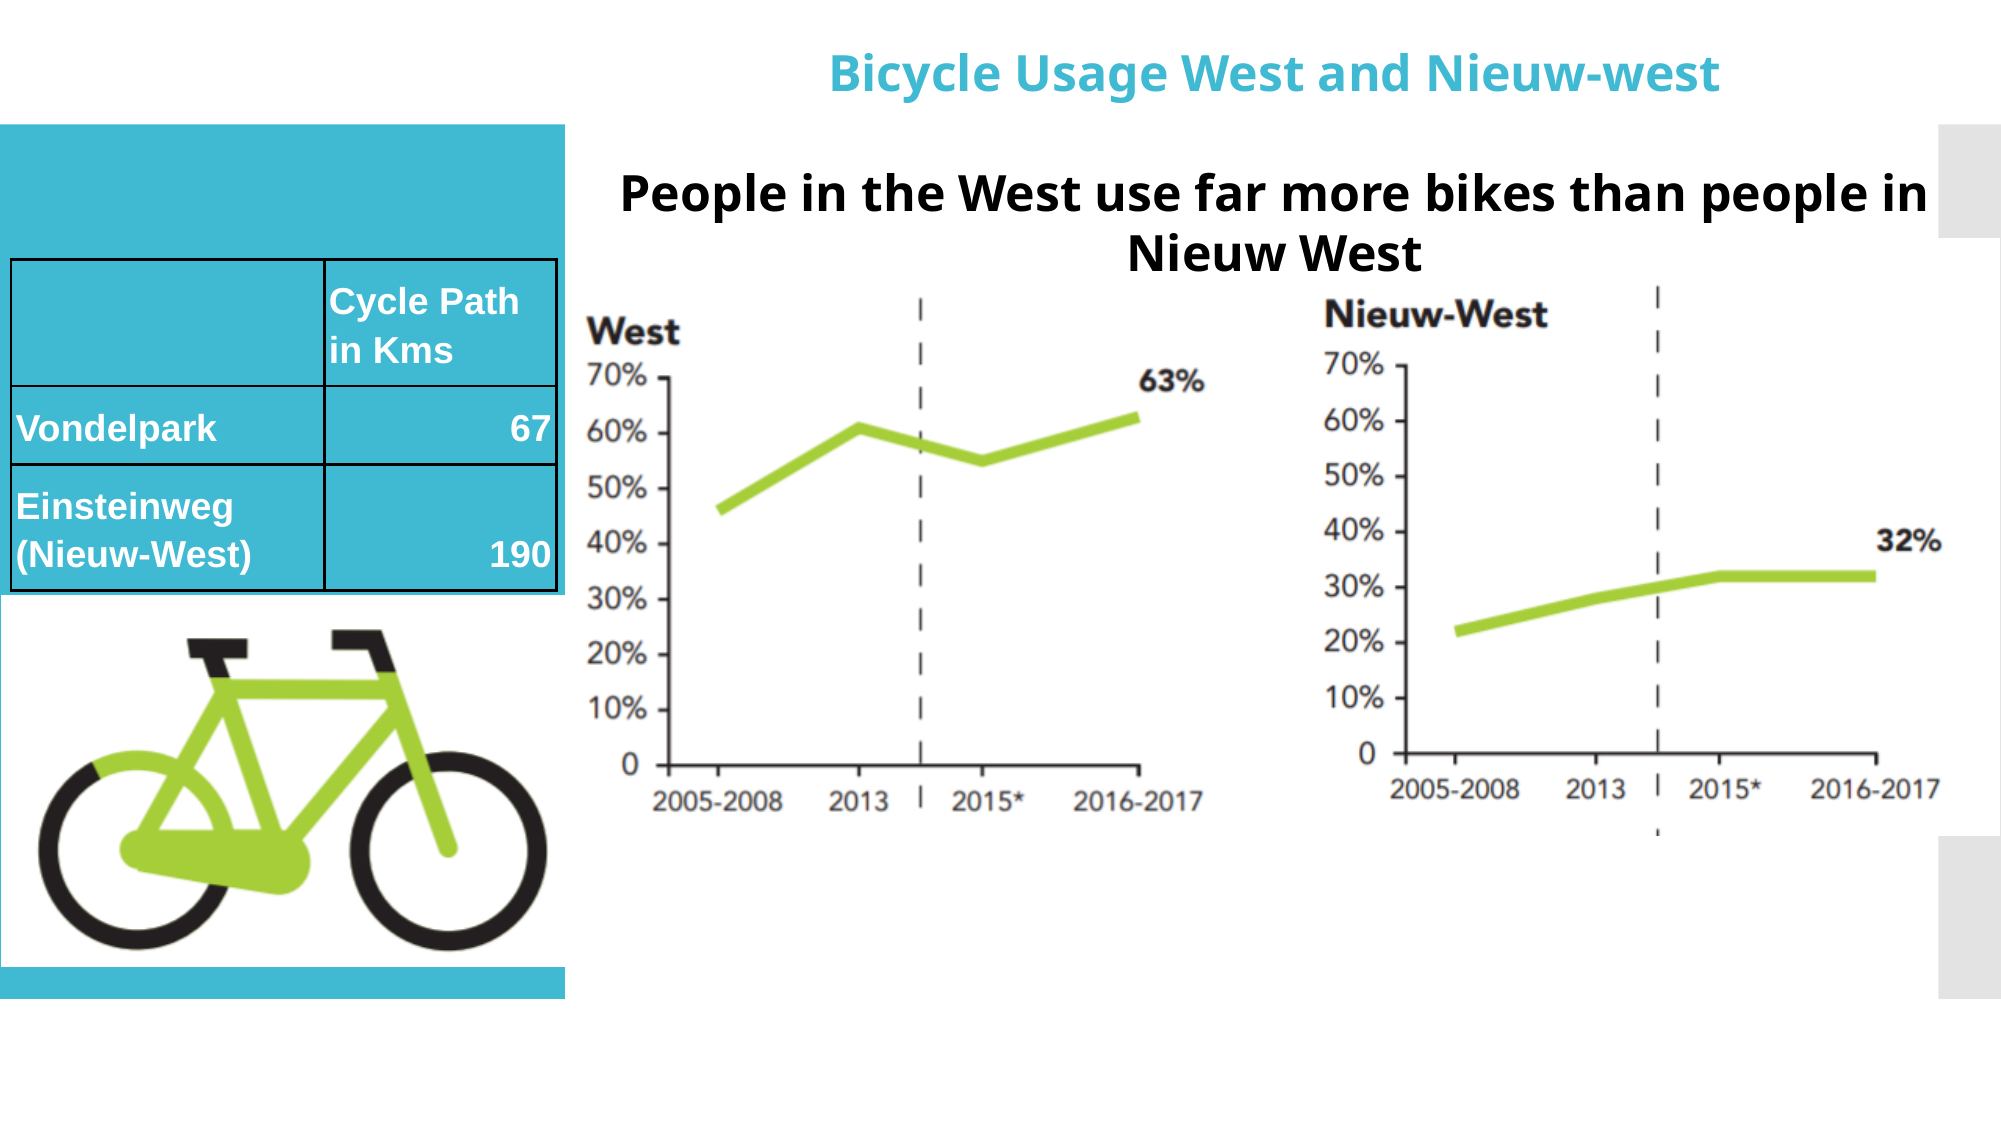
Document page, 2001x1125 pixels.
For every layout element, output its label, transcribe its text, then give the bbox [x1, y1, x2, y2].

table_cell Einsteinweg (Nieuw-West) [12, 466, 323, 589]
picture [0, 288, 1269, 967]
table_cell 190 [326, 466, 555, 589]
table_header [12, 261, 323, 385]
picture [1297, 238, 2000, 837]
text_box Bicycle Usage West and Nieuw-west People in the West use far more bikes than people in Nieuw West [549, 26, 2000, 250]
table_cell 67 [326, 387, 555, 463]
table_header Cycle Path in Kms [326, 261, 555, 385]
table_cell Vondelpark [12, 387, 323, 463]
